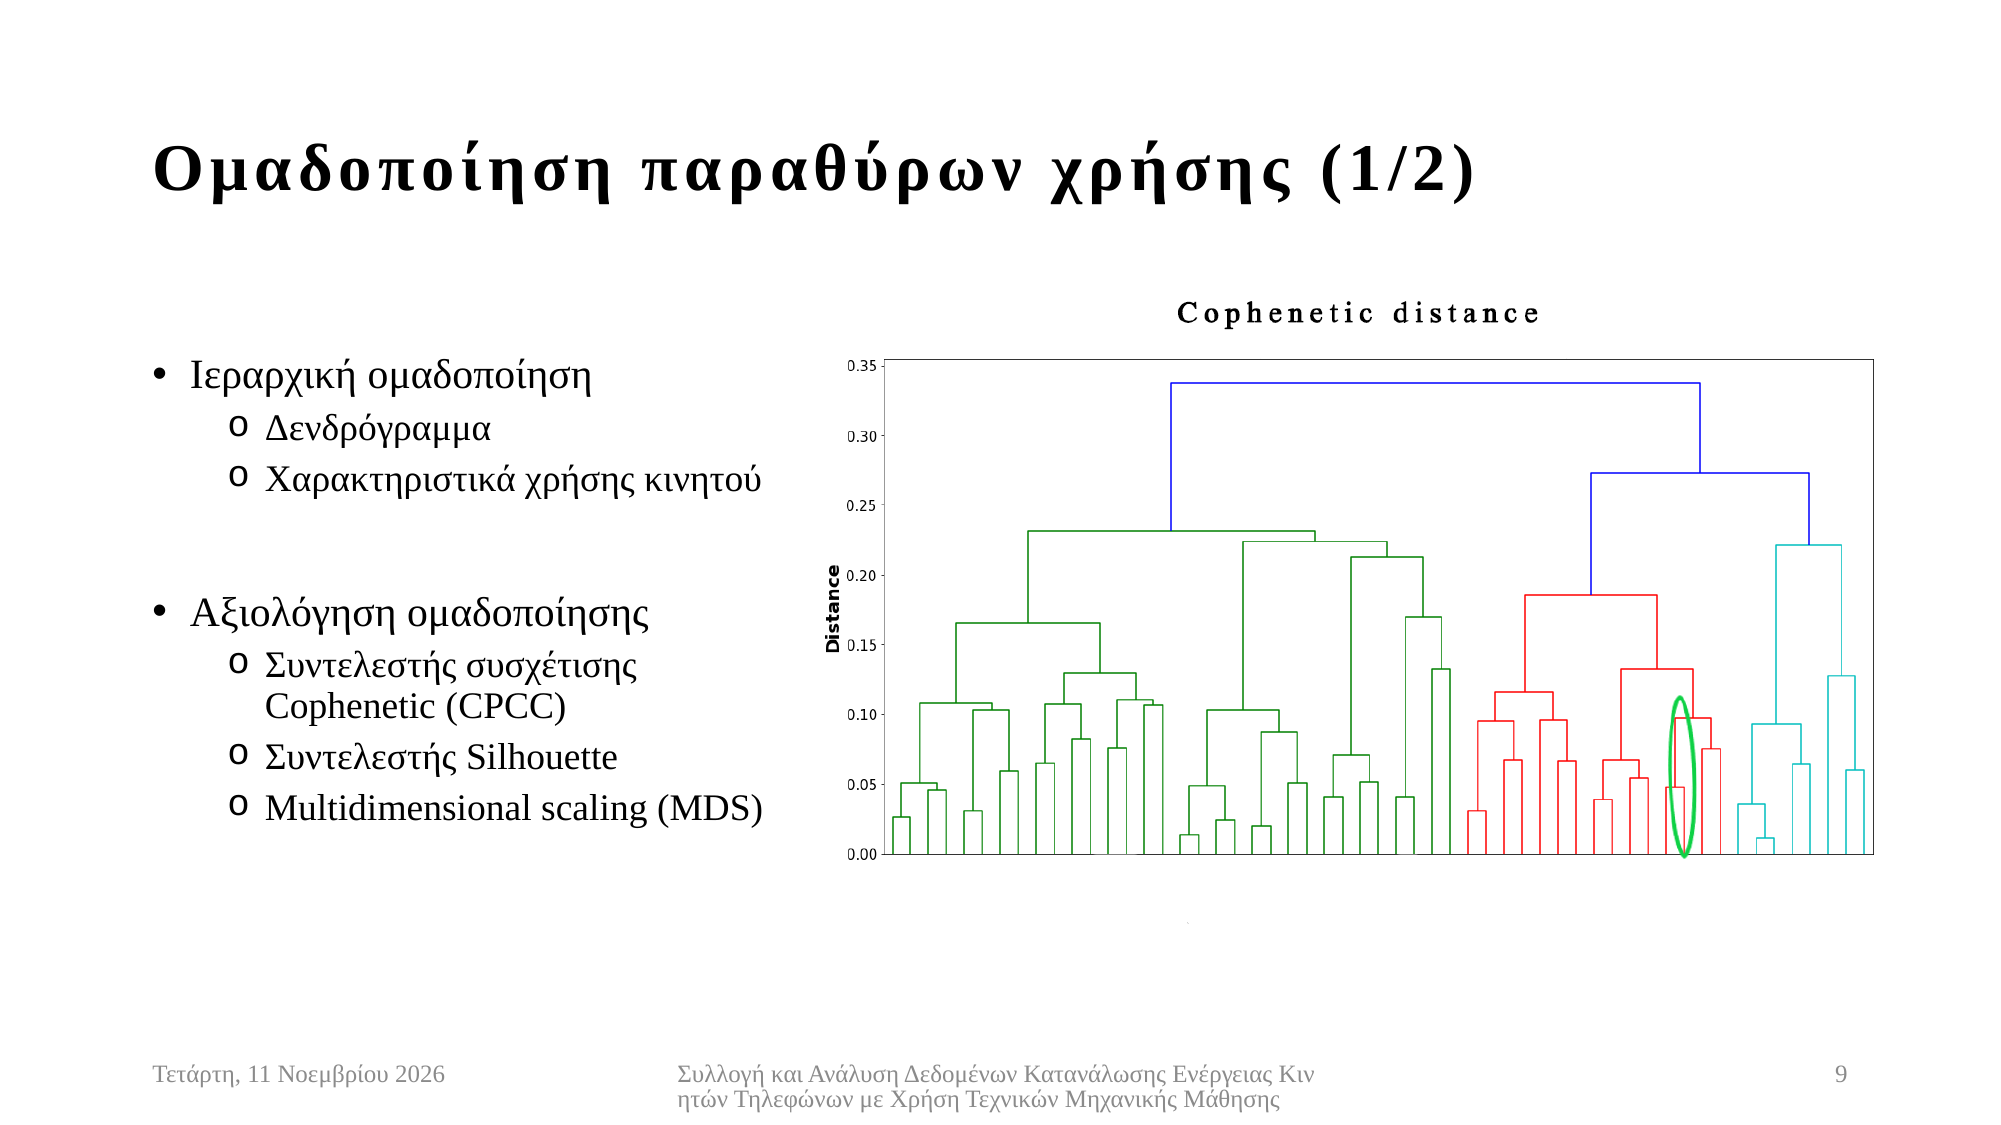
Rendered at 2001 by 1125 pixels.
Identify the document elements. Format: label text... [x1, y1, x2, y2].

slide_number 9 [1412, 1042, 1863, 1103]
footer Συλλογή και Ανάλυση Δεδομένων Κατανάλωσης Ενέργειας Κινητών Τηλεφώνων με Χρήση Τεχνικών Μηχανικής Μάθησης [662, 1042, 1338, 1103]
list Ιεραρχική ομαδοποίηση Δενδρόγραμμα Χαρακτηριστικά χρήσης κινητού Αξιολόγηση ομαδοποίησης Συντελεστής συσχέτισης Cophenetic (CPCC) Συντελεστής Silhouette Multidimensional scaling (MDS) [137, 264, 812, 917]
slide_number Παρασκευή, 30 Οκτωβρίου 2020 [137, 1042, 588, 1103]
title Ομαδοποίηση παραθύρων χρήσης (1/2) [137, 59, 1863, 264]
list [812, 247, 1902, 934]
